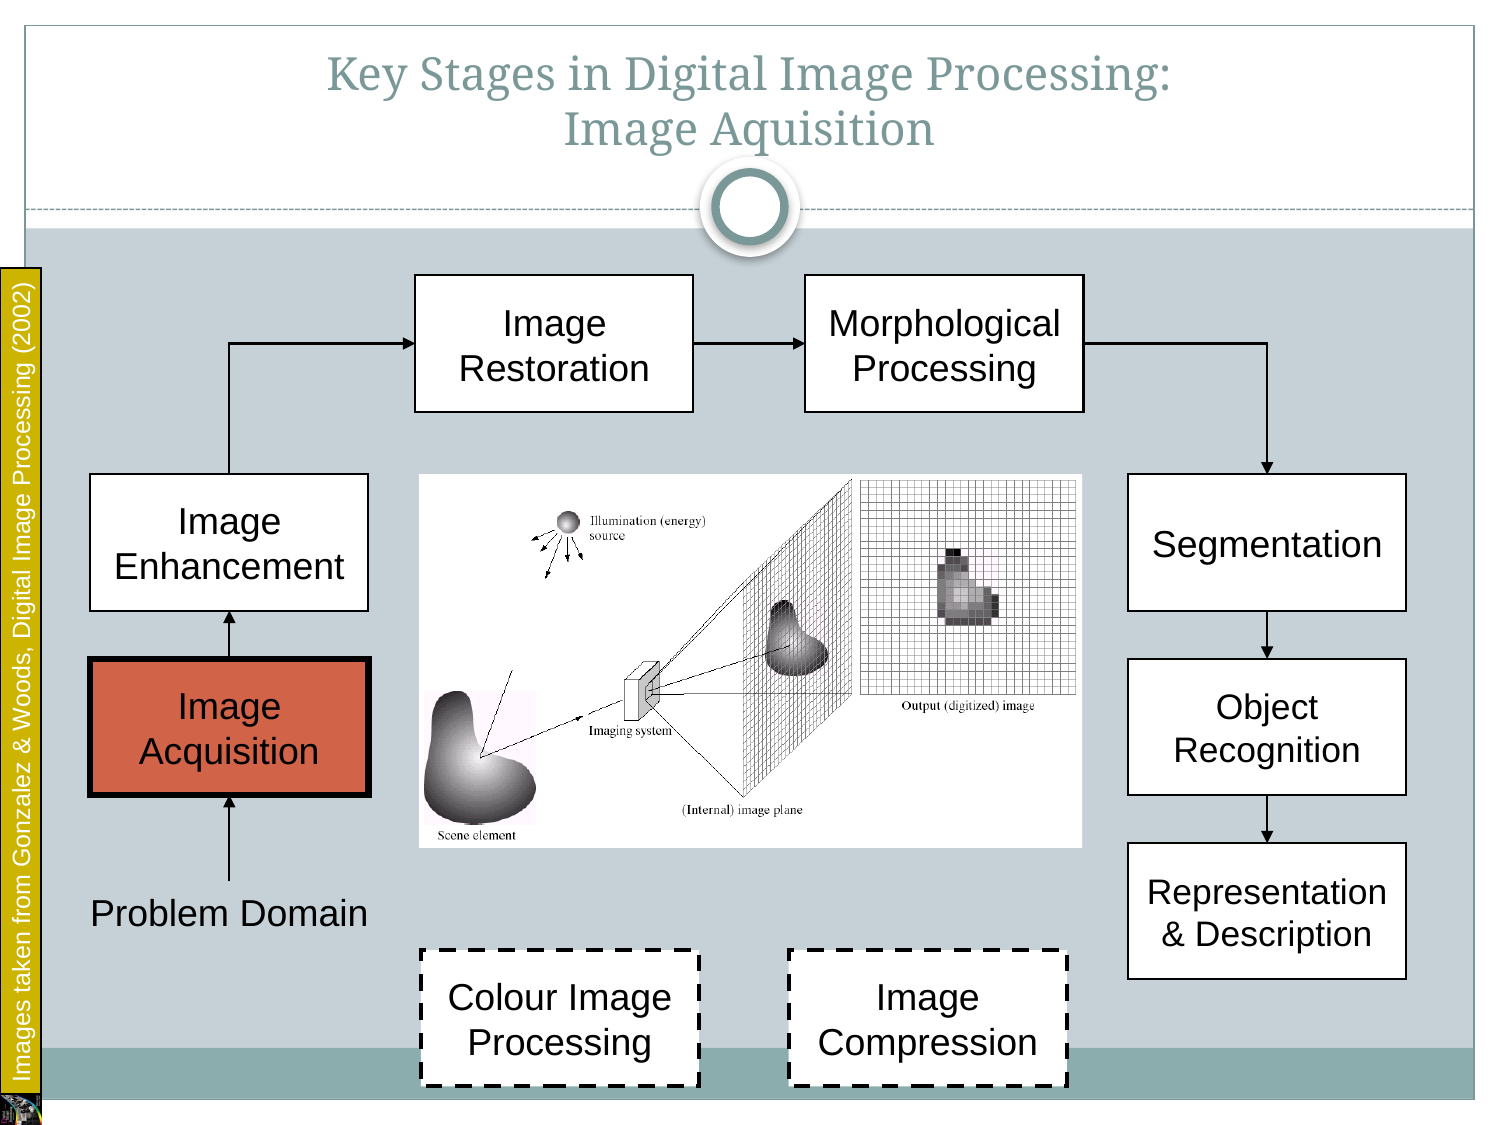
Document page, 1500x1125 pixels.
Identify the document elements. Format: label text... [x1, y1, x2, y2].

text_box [256, 315, 388, 503]
text_box Representation & Description [1128, 843, 1407, 980]
text_box Image Acquisition [90, 658, 369, 795]
text_box Segmentation [1128, 474, 1407, 611]
text_box Object Recognition [1128, 658, 1407, 795]
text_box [0, 267, 43, 1125]
text_box Image Enhancement [90, 474, 369, 611]
text_box Image Compression [788, 950, 1067, 1087]
text_box Image Restoration [415, 275, 694, 412]
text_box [1083, 343, 1268, 475]
text_box Morphological Processing [805, 275, 1084, 412]
text_box Problem Domain [75, 881, 384, 941]
text_box Colour Image Processing [420, 950, 699, 1087]
title Key Stages in Digital Image Processing: Image Aquisition [49, 37, 1450, 162]
picture [418, 474, 1083, 848]
